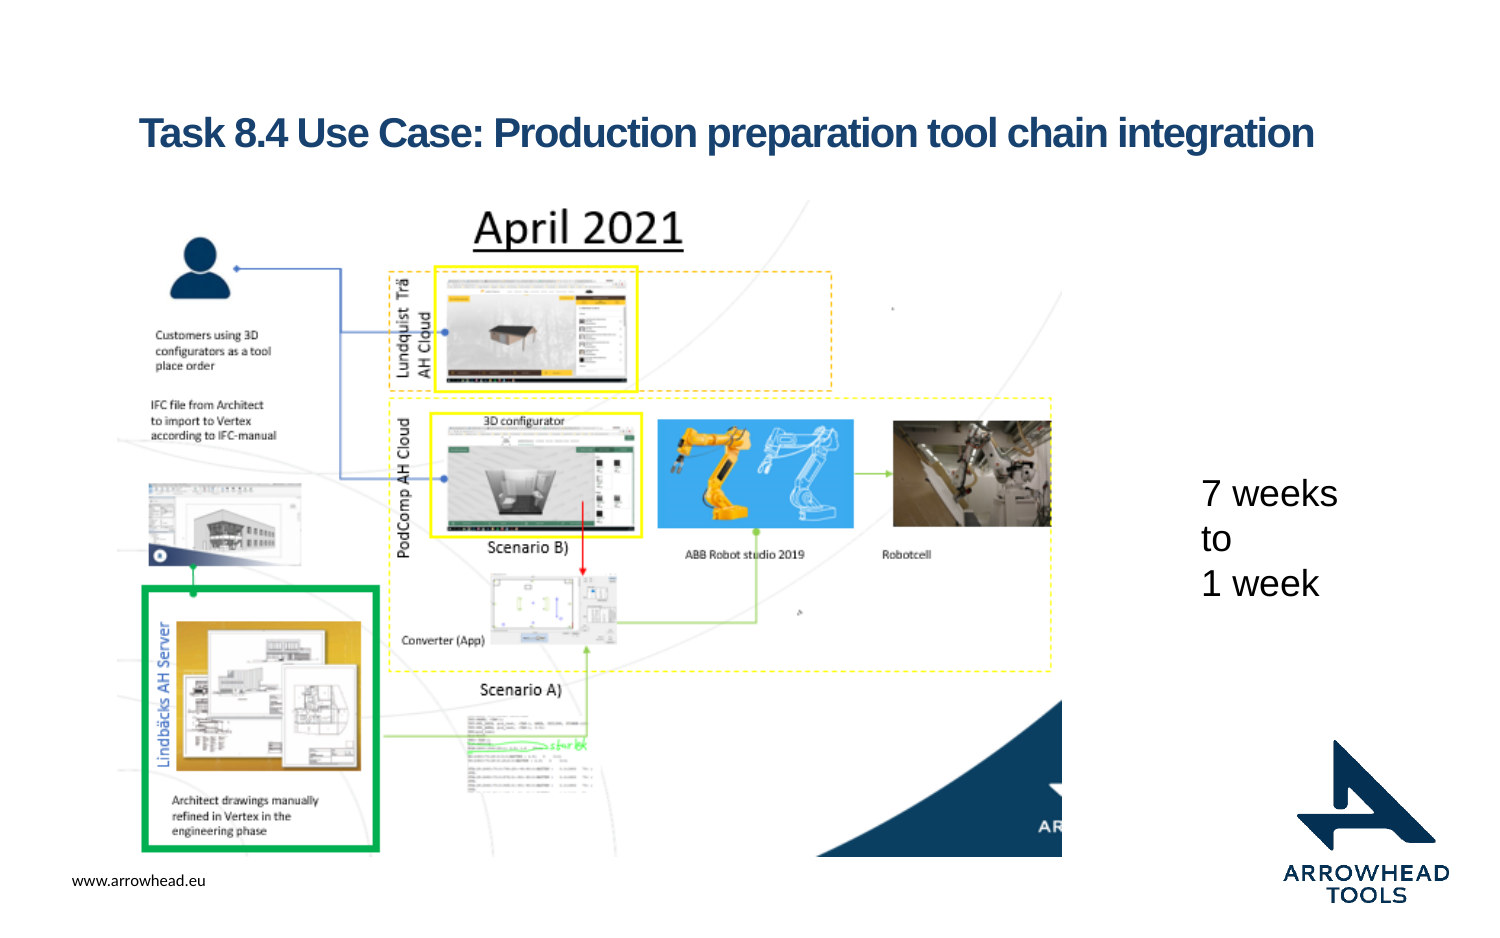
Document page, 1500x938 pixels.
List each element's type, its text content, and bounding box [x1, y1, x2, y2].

text_box 7 weeks to 1 week [1193, 461, 1346, 612]
picture [116, 199, 1062, 857]
picture [1283, 740, 1449, 903]
title Task 8.4 Use Case: Production preparation tool chain integration [130, 97, 1353, 195]
